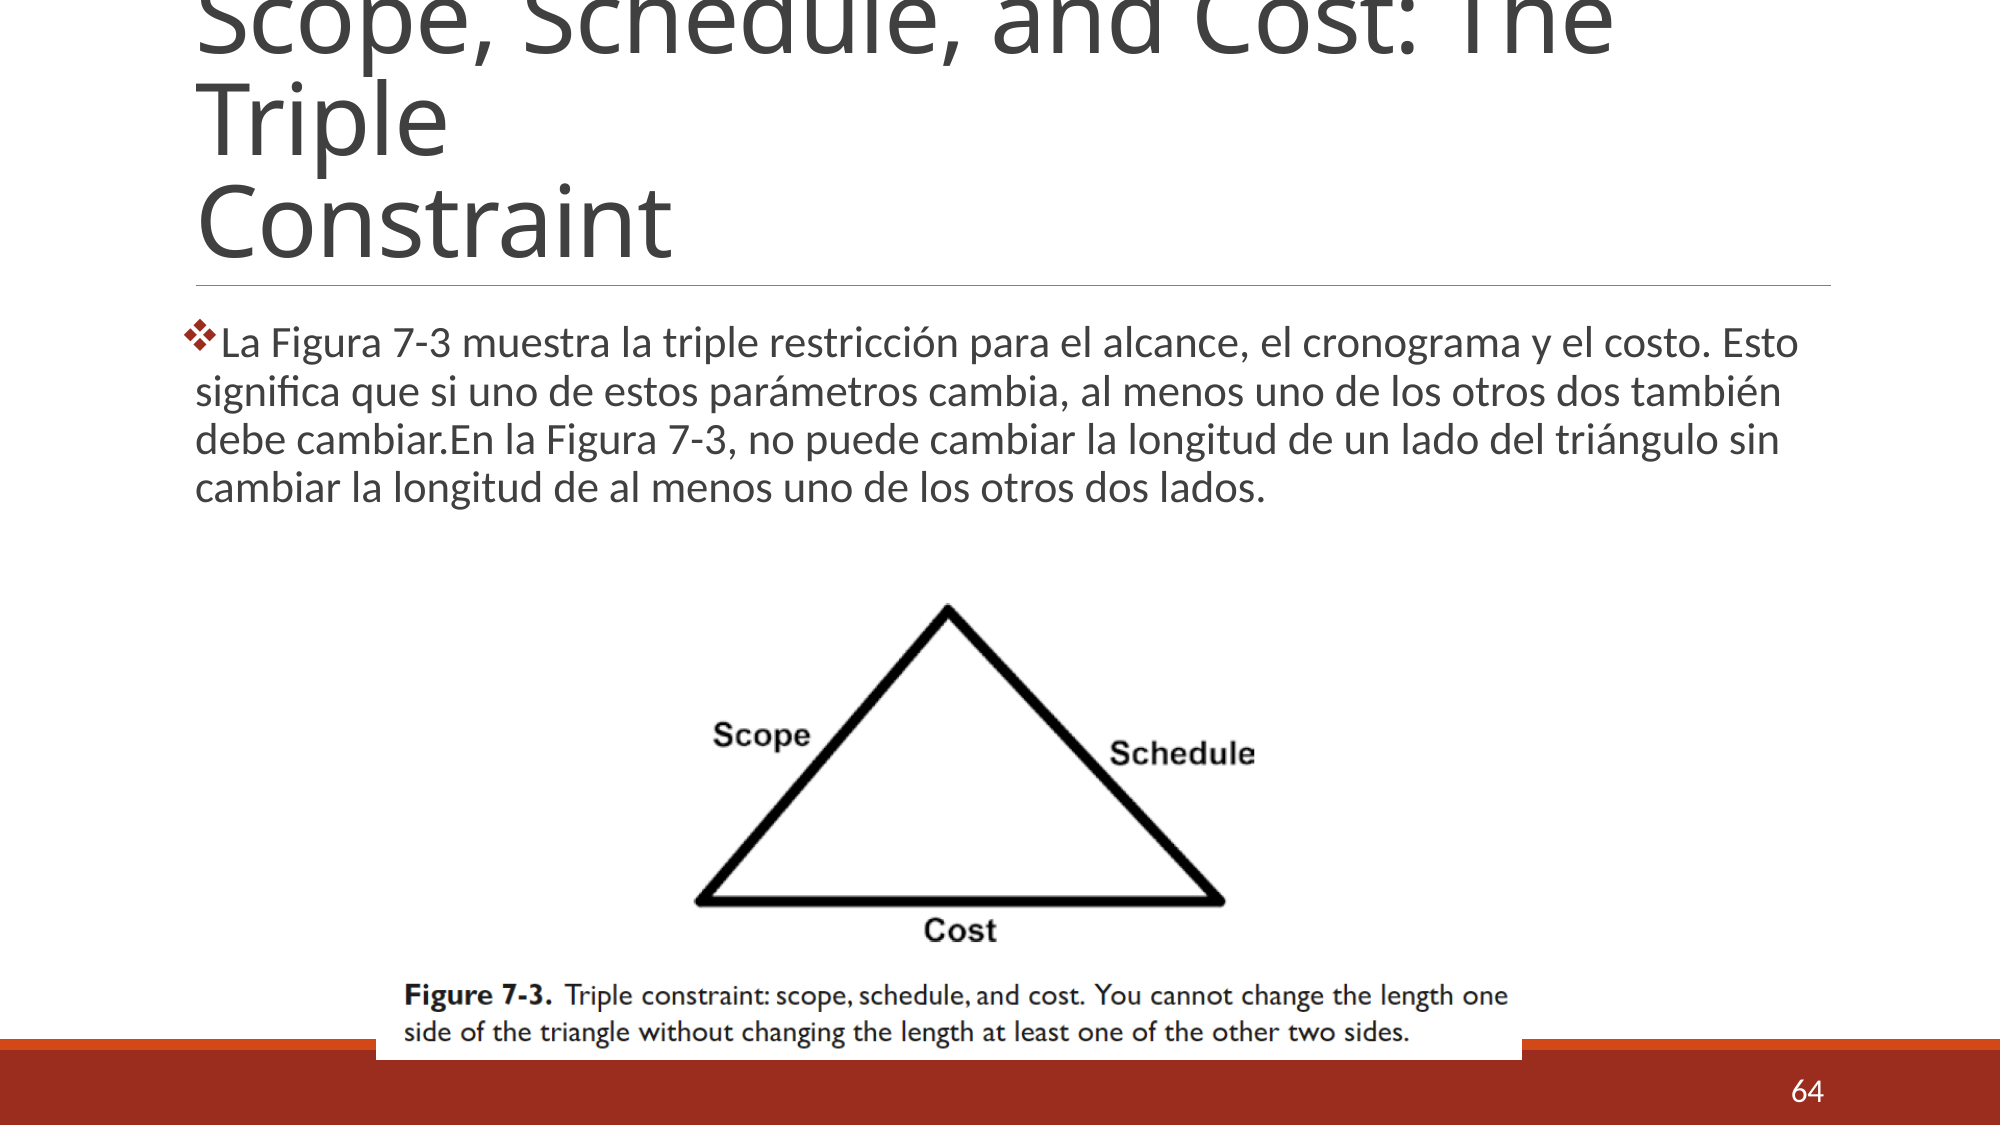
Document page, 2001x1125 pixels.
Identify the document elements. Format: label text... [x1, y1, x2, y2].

picture [375, 579, 1523, 1061]
list La Figura 7-3 muestra la triple restricción para el alcance, el cronograma y el costo. Esto significa que si uno de estos parámetros cambia, al menos uno de los otros dos también debe cambiar.En la Figura 7-3, no puede cambiar la longitud de un lado del triángulo sin cambiar la longitud de al menos uno de los otros dos lados. [180, 311, 1864, 1060]
slide_number 64 [1624, 1059, 1840, 1120]
title Scope, Schedule, and Cost: The Triple Constraint [180, 47, 1830, 285]
